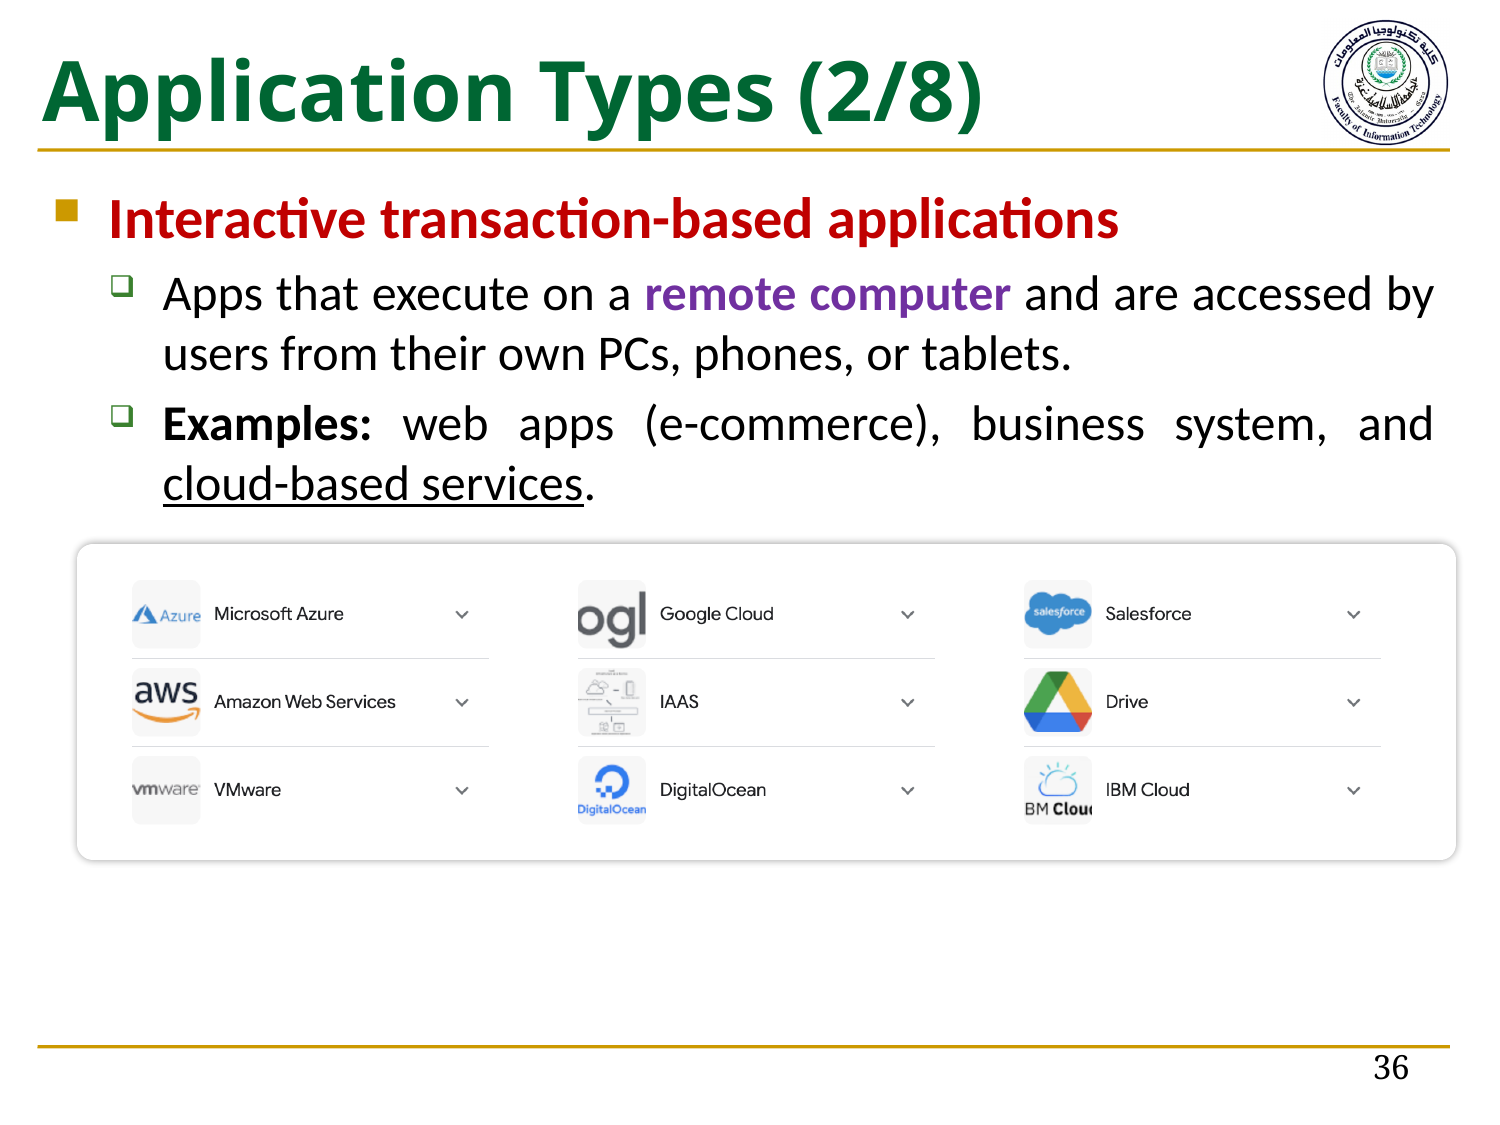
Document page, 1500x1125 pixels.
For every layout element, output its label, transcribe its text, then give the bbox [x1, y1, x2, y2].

list Interactive transaction-based applications Apps that execute on a remote computer and are accessed by users from their own PCs, phones, or tablets. Examples: web apps (e-commerce), business system, and cloud-based services. [37, 172, 1451, 973]
slide_number 36 [1074, 1023, 1426, 1100]
title Application Types (2/8) [26, 30, 1461, 207]
picture [1321, 18, 1450, 30]
picture [108, 574, 1426, 829]
